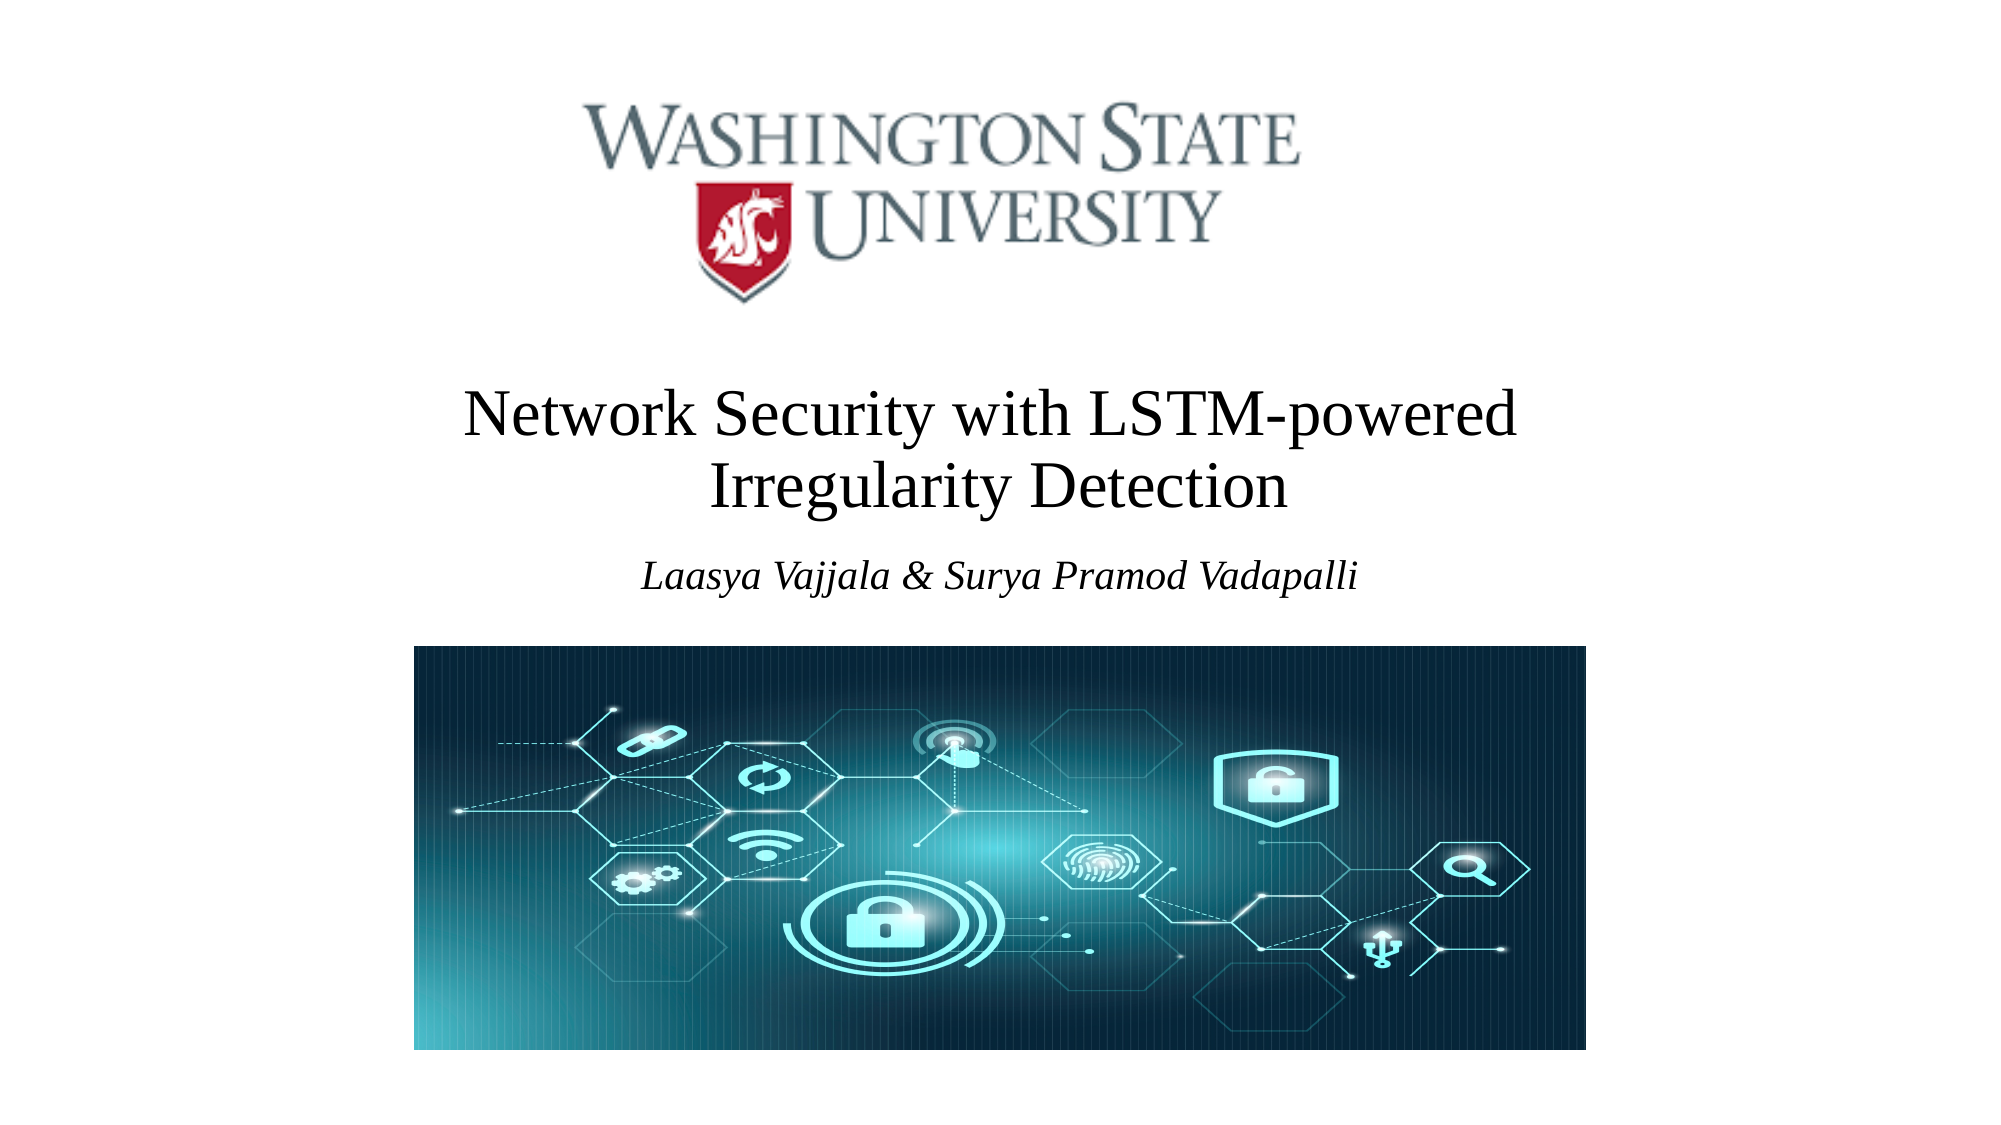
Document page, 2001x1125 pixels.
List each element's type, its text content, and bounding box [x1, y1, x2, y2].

title Network Security with LSTM-powered Irregularity Detection [249, 137, 1750, 530]
picture [413, 646, 1586, 1051]
picture [577, 0, 1308, 409]
subtitle Laasya Vajjala & Surya Pramod Vadapalli [375, 545, 1625, 630]
